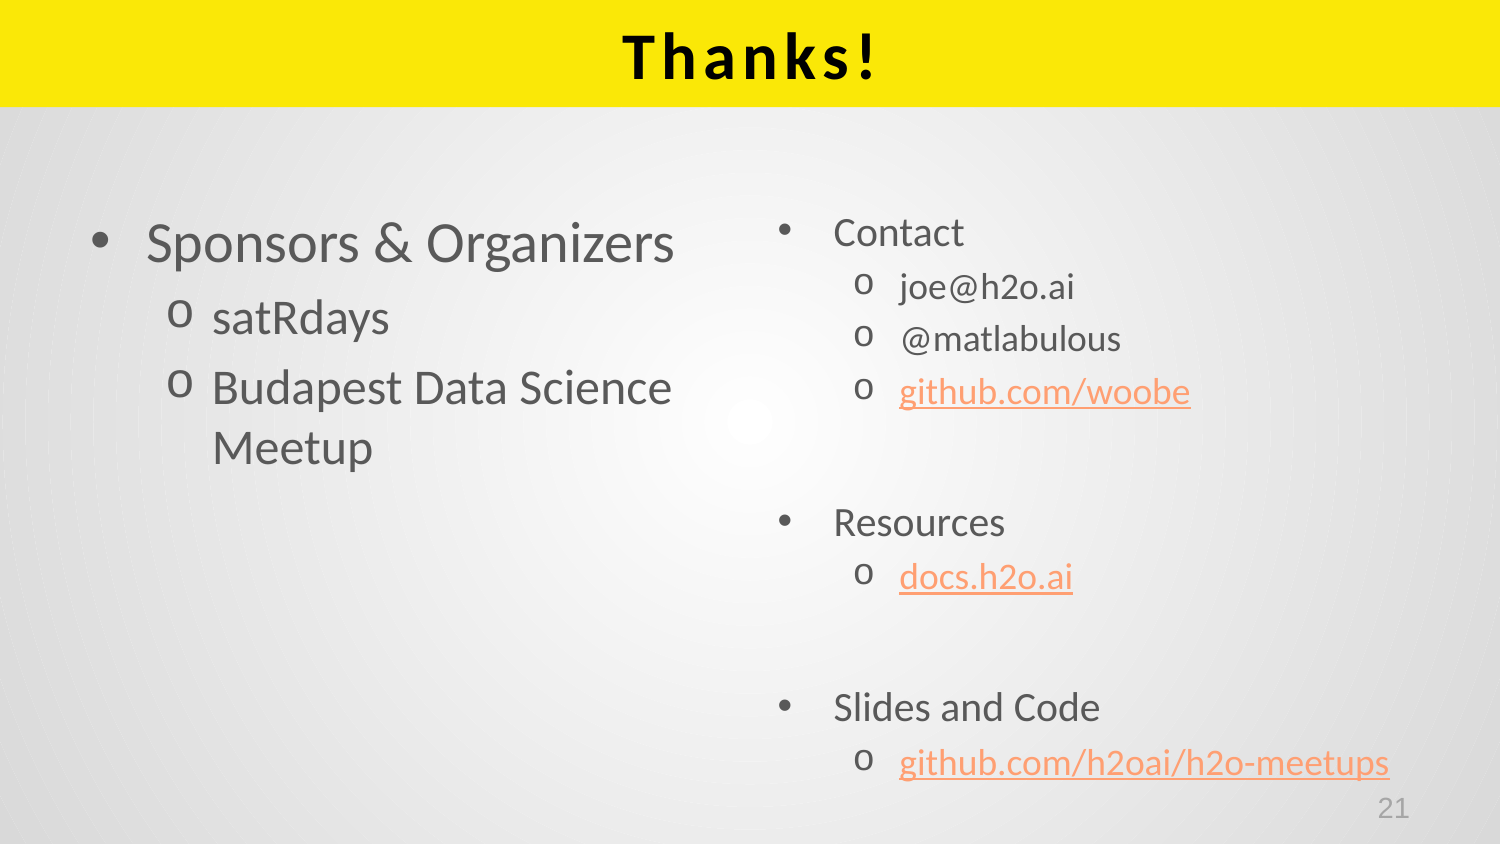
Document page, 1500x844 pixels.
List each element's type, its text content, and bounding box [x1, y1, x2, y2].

title Thanks! [75, 0, 1425, 108]
slide_number 21 [1074, 782, 1425, 827]
list Sponsors & Organizers satRdays Budapest Data Science Meetup [75, 196, 738, 754]
list Contact joe@h2o.ai @matlabulous github.com/woobe Resources docs.h2o.ai Slides and Code github.com/h2oai/h2o-meetups [762, 196, 1425, 754]
